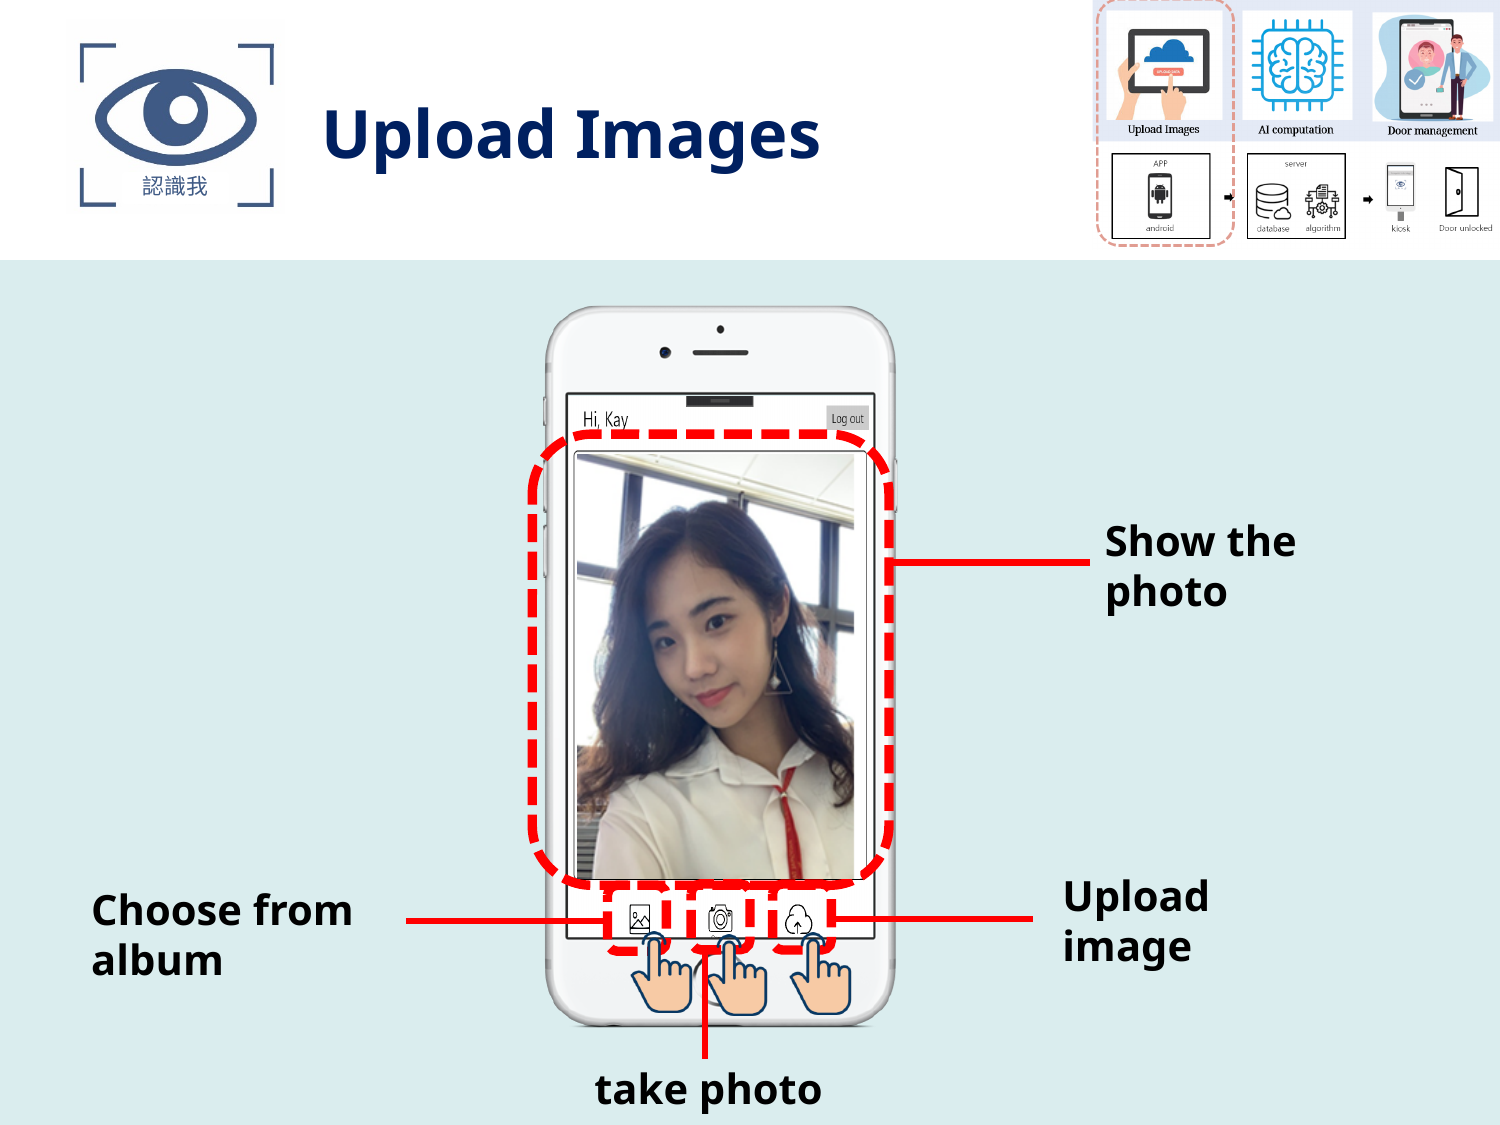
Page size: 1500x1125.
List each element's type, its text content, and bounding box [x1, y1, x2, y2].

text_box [66, 18, 285, 214]
text_box Show the photo [1152, 507, 1393, 622]
picture [532, 300, 1147, 1072]
text_box Upload Images [312, 83, 1087, 180]
text_box take photo [579, 1080, 840, 1121]
text_box Choose from album [76, 876, 379, 991]
text_box Upload image [1152, 862, 1350, 978]
picture [1092, 0, 1500, 250]
text_box [0, 260, 1500, 1125]
